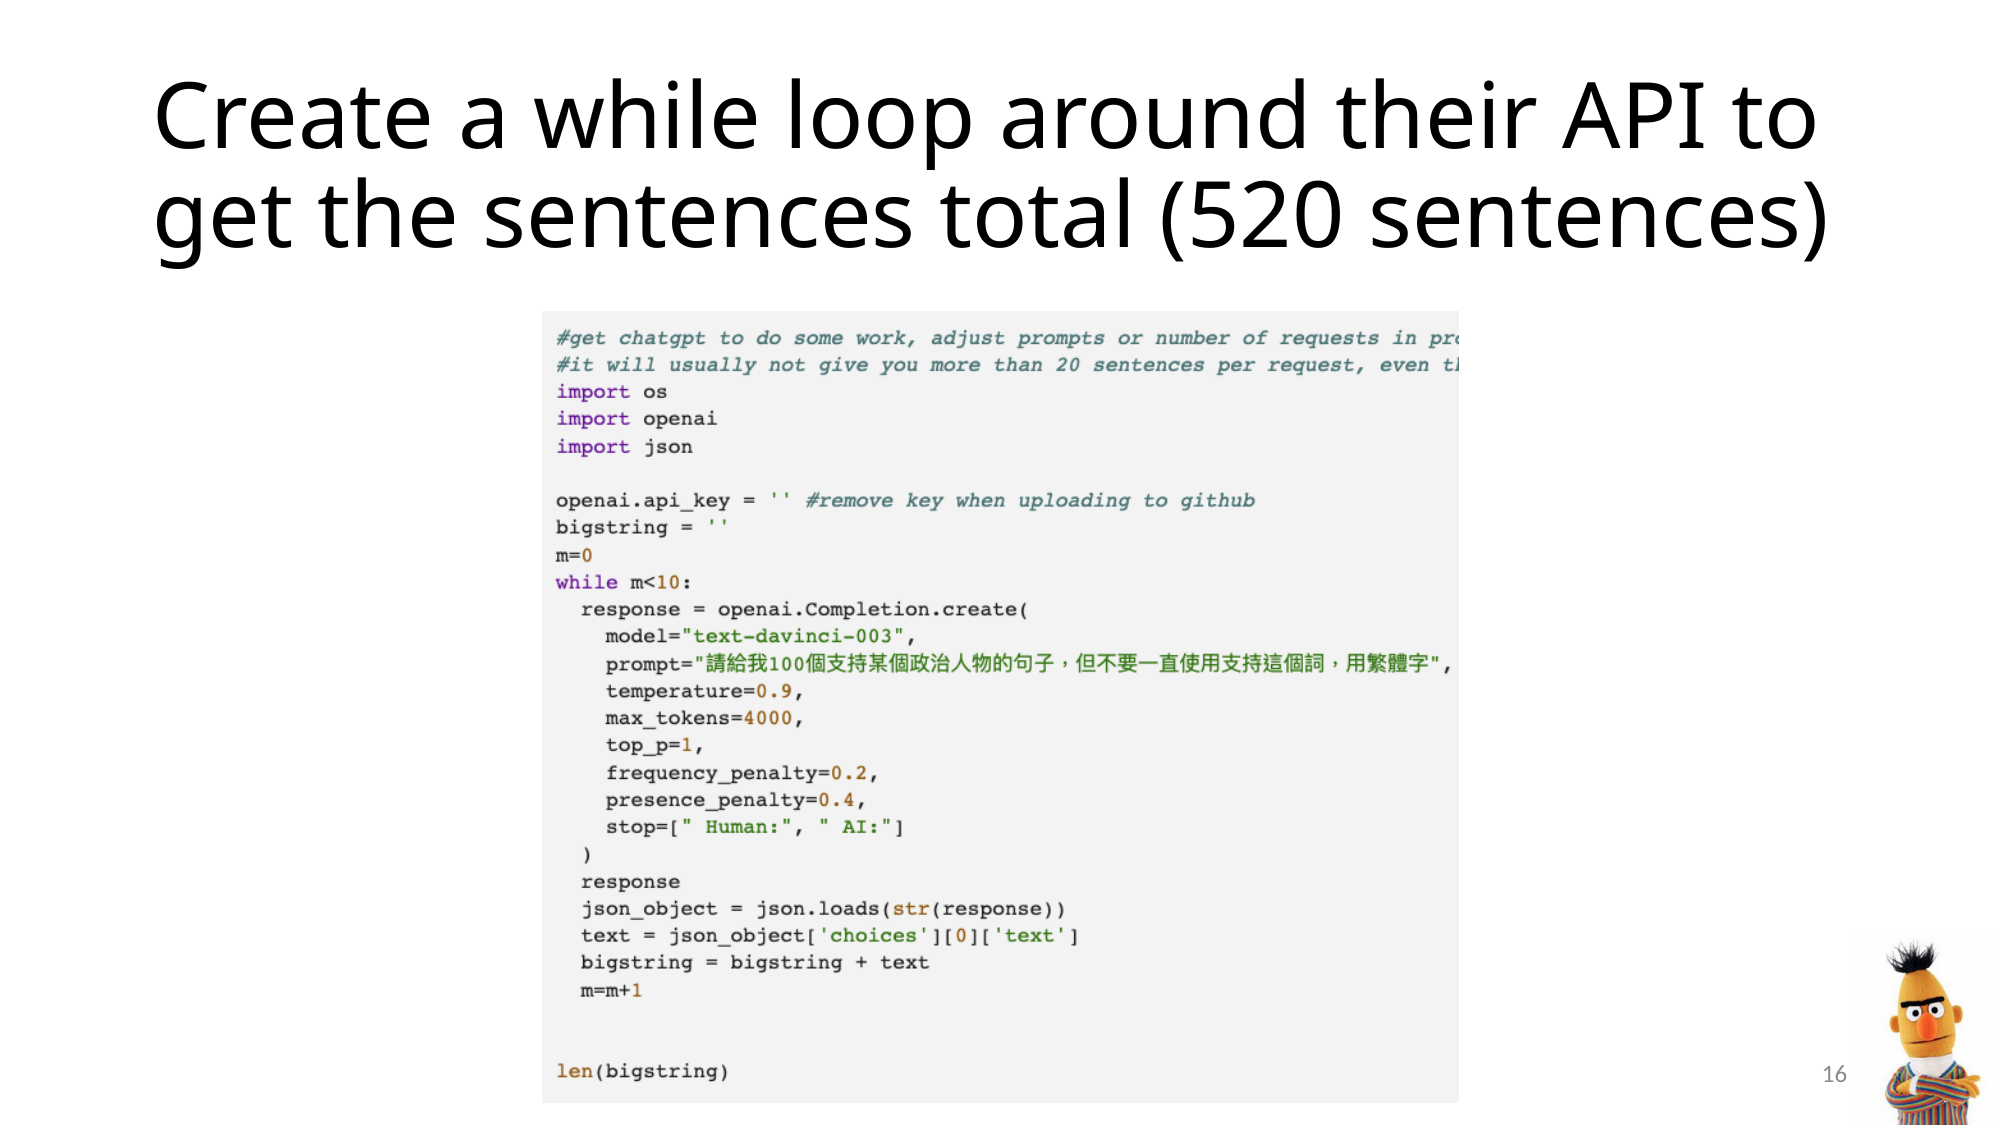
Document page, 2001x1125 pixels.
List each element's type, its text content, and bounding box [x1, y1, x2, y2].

slide_number 16 [1458, 1042, 1855, 1103]
picture [1855, 932, 2000, 1125]
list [541, 311, 1458, 1103]
title Create a while loop around their API to get the sentences total (520 sentences) [137, 59, 1863, 278]
